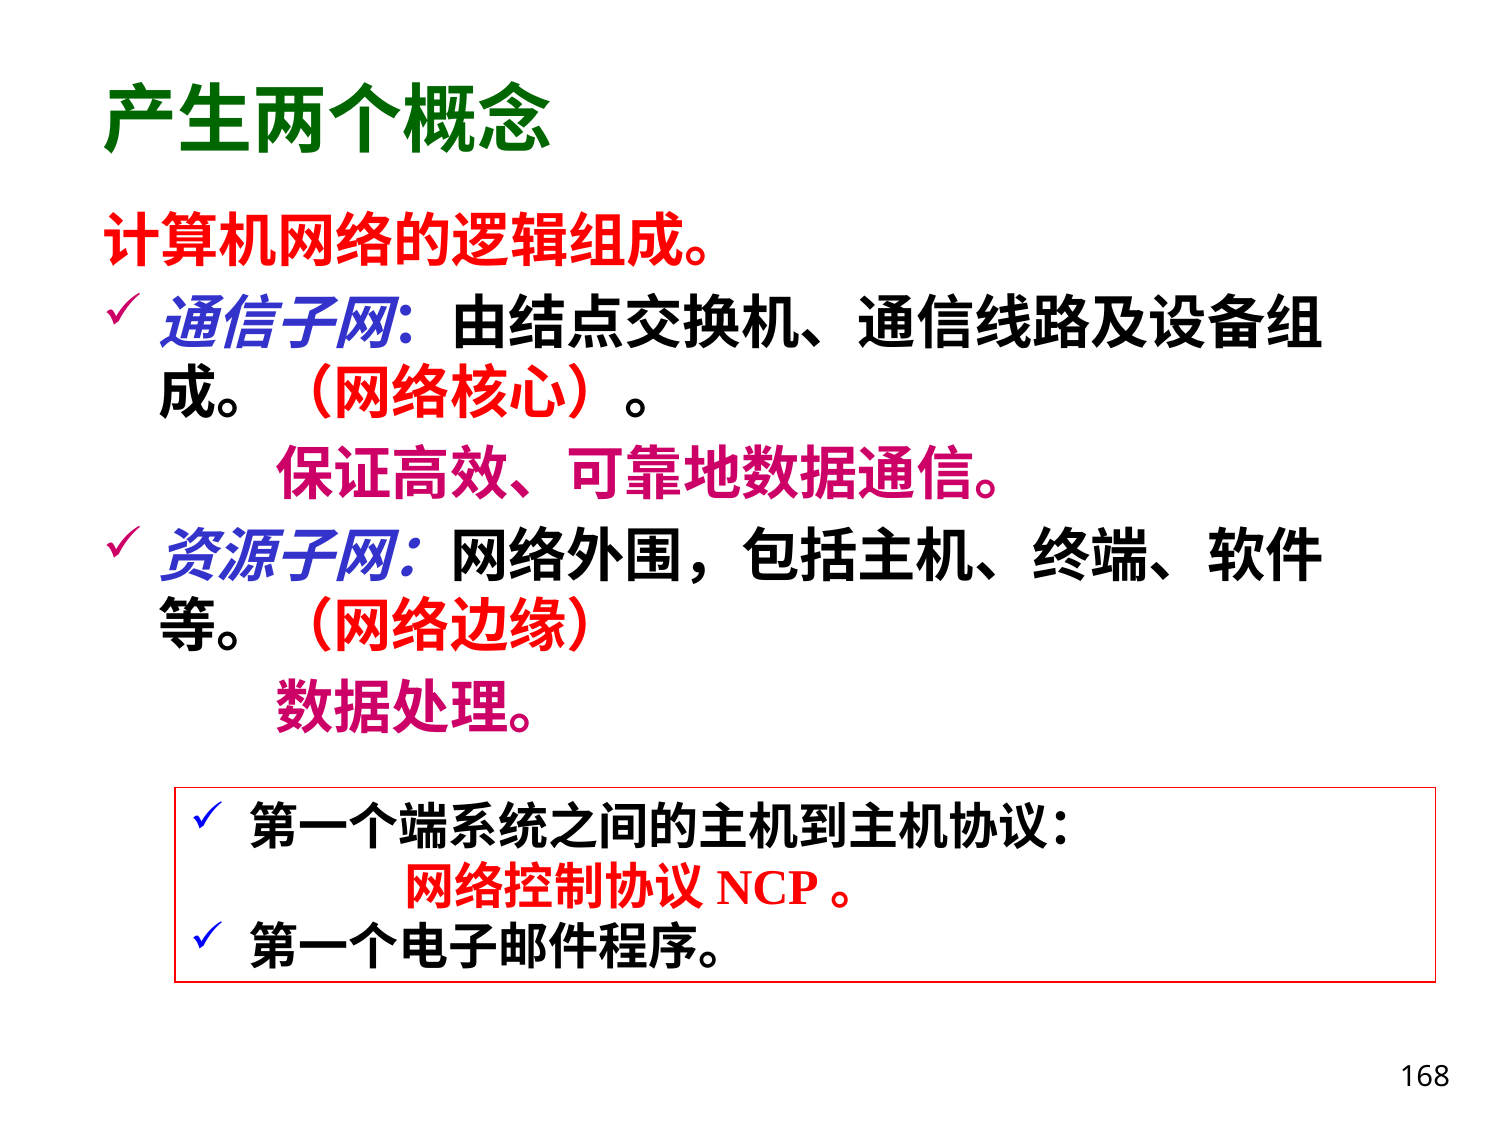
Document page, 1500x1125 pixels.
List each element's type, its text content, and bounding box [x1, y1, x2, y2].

title 产生两个概念 [87, 37, 1363, 195]
slide_number 168 [1362, 1050, 1466, 1125]
list 计算机网络的逻辑组成。 通信子网：由结点交换机、通信线路及设备组成。（网络核心）。 保证高效、可靠地数据通信。 资源子网：网络外围，包括主机、终端、软件等。（网络边缘） 数据处理。 [87, 195, 1363, 736]
text_box 第一个端系统之间的主机到主机协议： 网络控制协议NCP。 第一个电子邮件程序。 [174, 787, 1436, 983]
